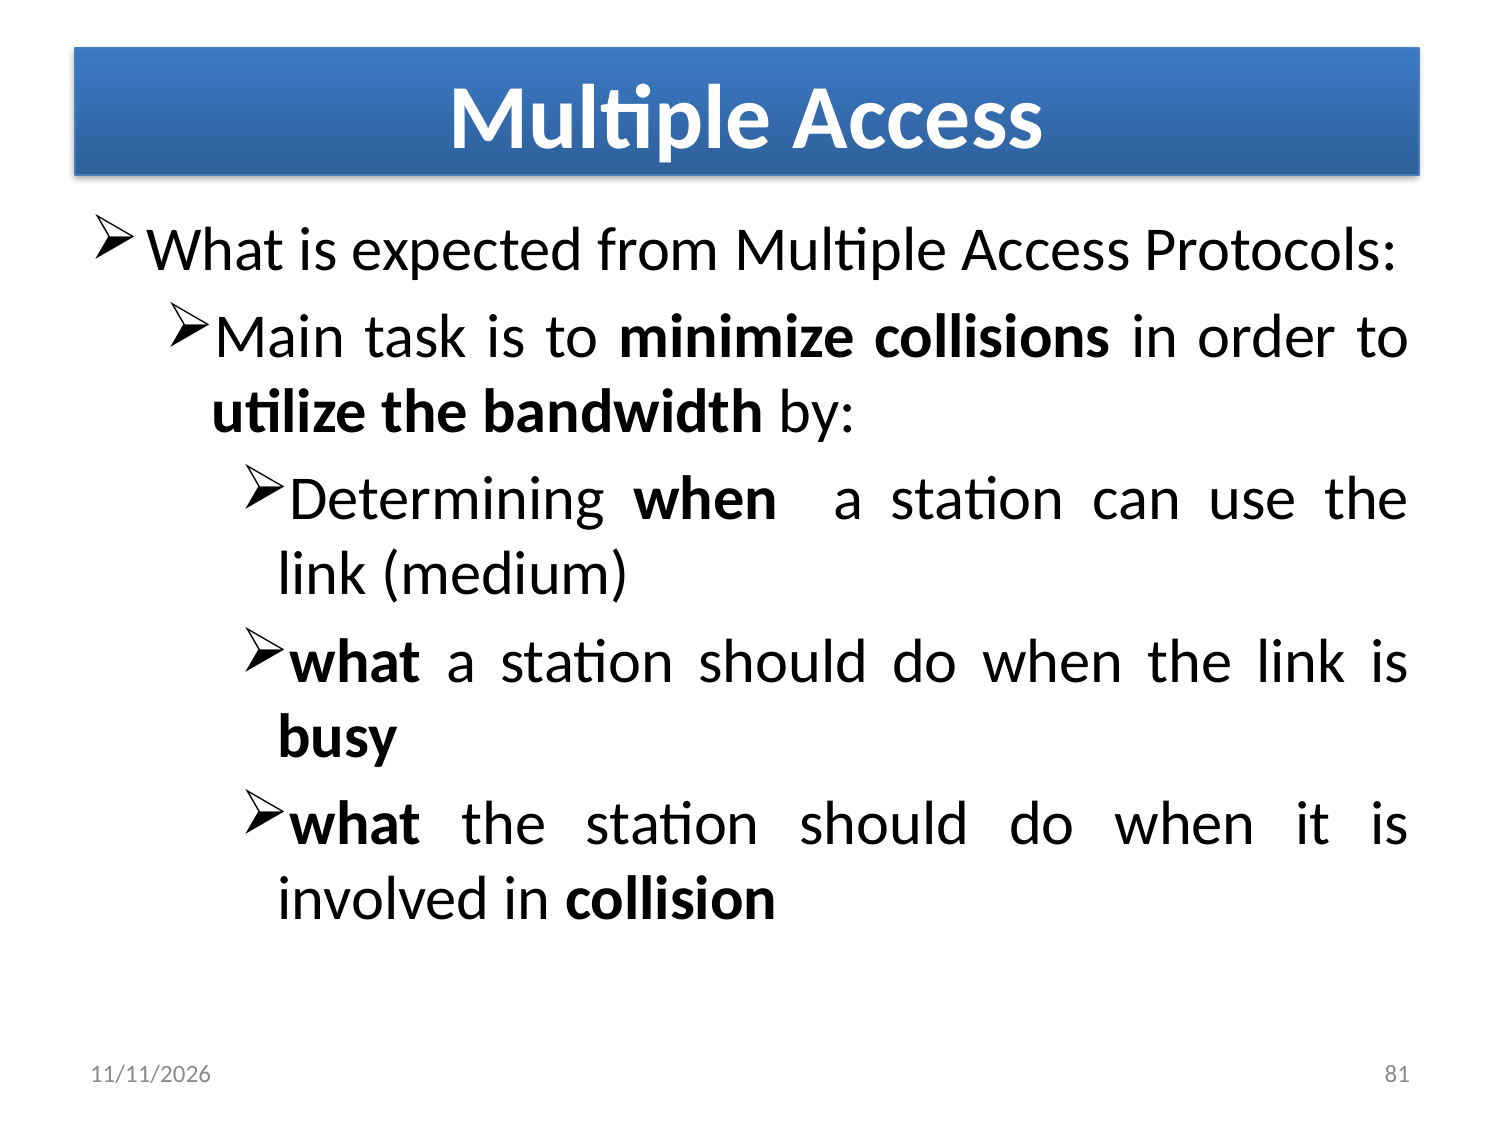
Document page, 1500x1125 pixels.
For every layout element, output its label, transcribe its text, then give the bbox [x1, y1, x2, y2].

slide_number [75, 1042, 425, 1103]
title Multiple Access [74, 47, 1420, 176]
list What is expected from Multiple Access Protocols: Main task is to minimize collisions in order to utilize the bandwidth by: Determining when a station can use the link (medium) what a station should do when the link is busy what the station should do when it is involved in collision [75, 200, 1425, 1005]
slide_number 81 [1074, 1042, 1425, 1103]
